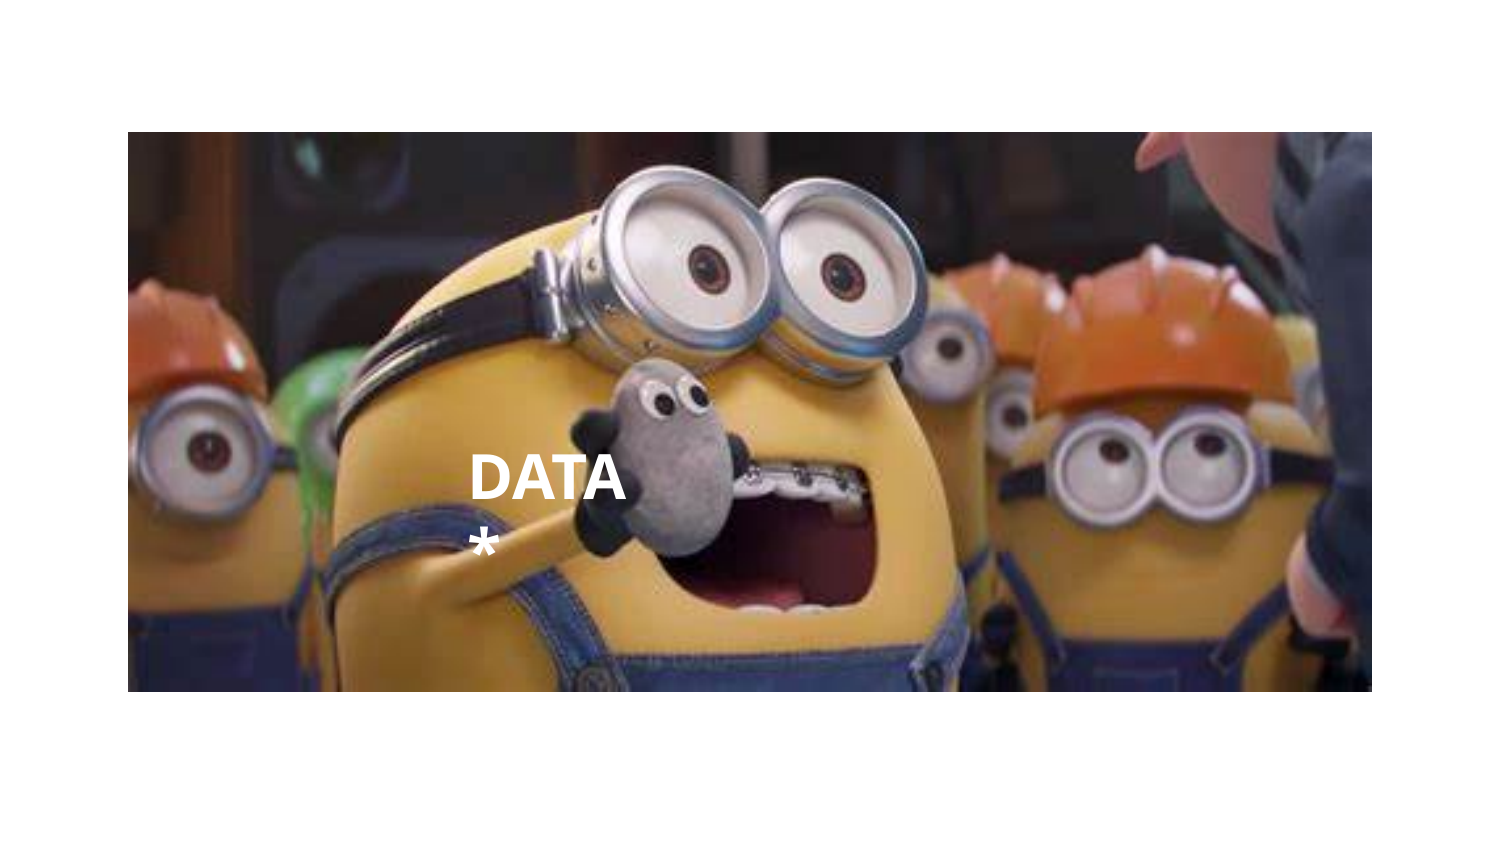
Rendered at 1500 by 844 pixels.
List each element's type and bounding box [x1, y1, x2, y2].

picture [128, 132, 1372, 692]
